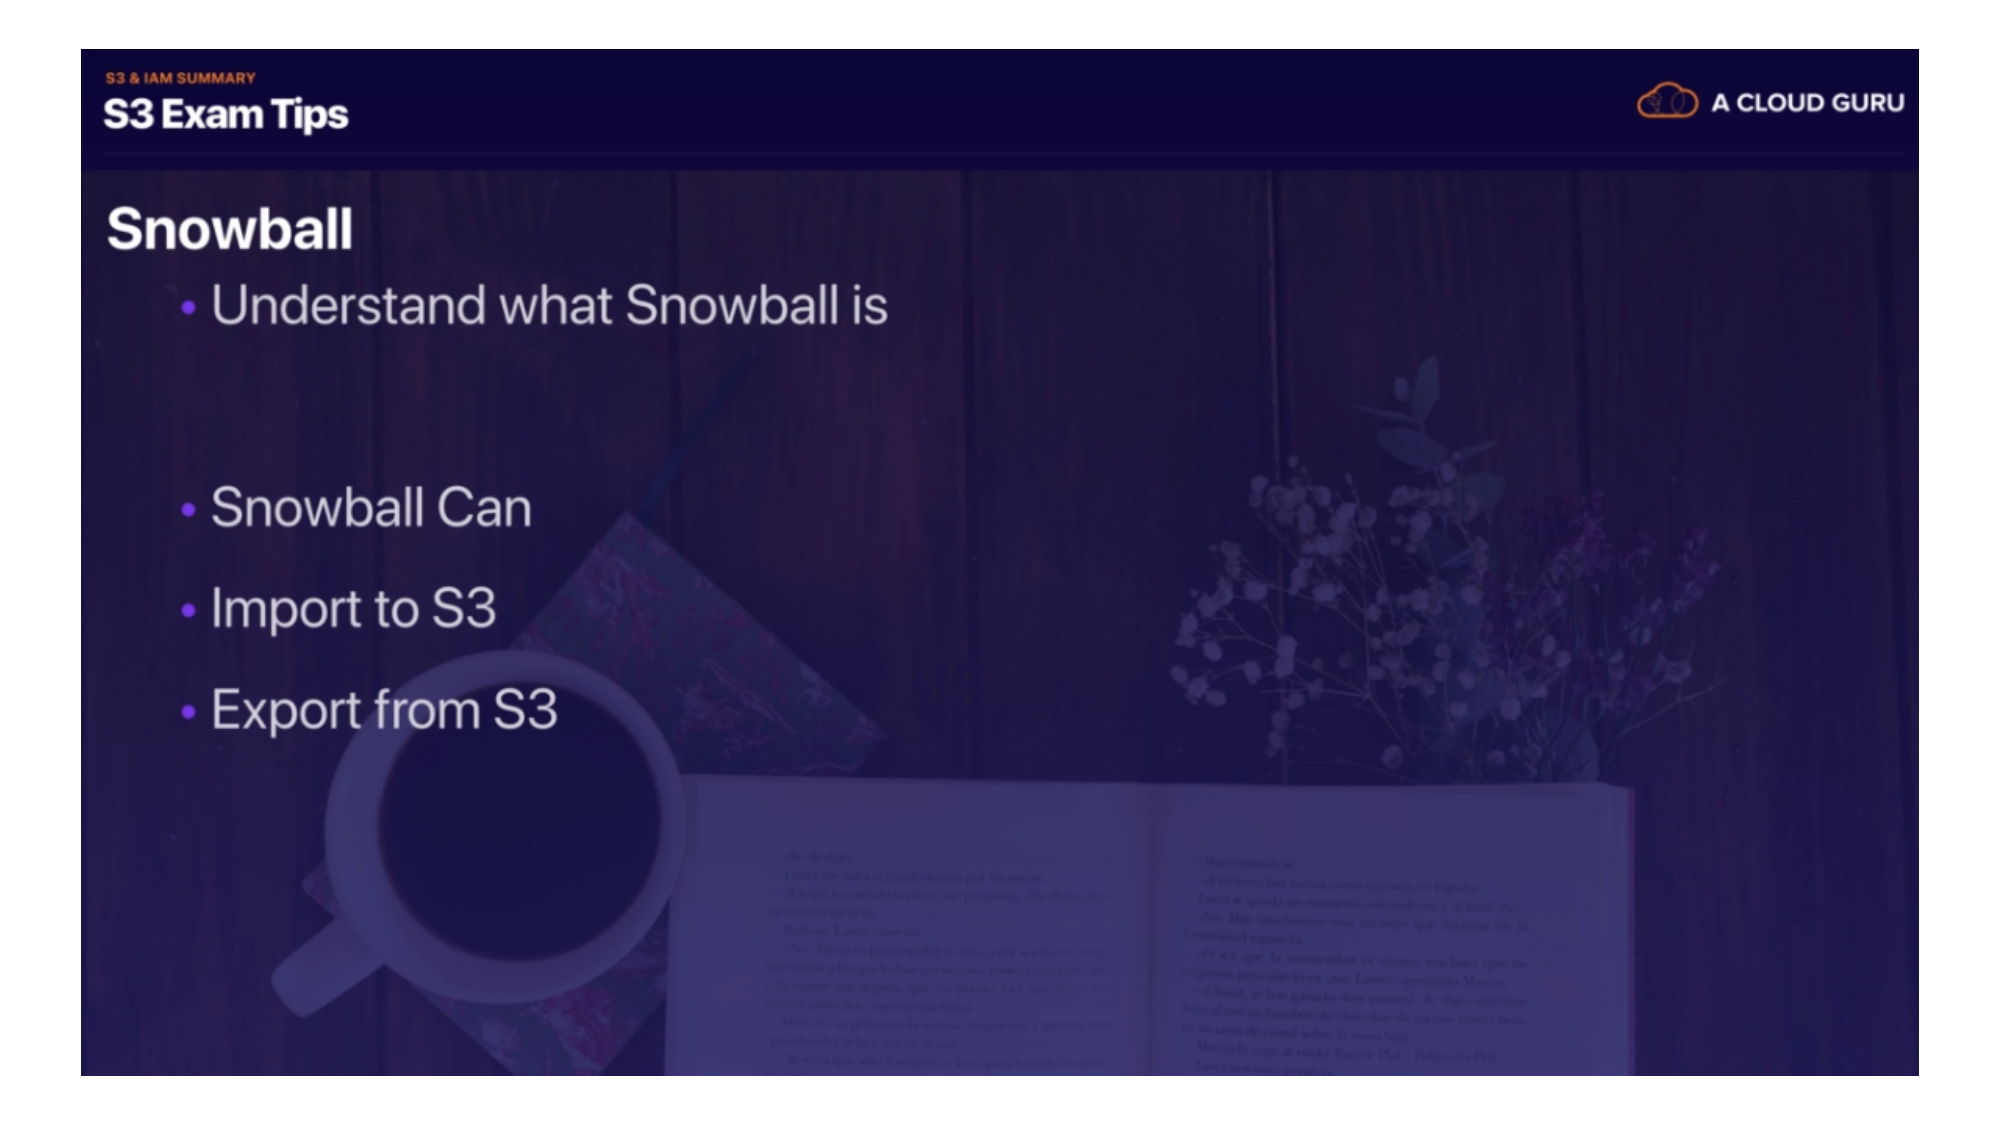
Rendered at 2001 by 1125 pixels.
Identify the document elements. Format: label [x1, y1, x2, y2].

picture [81, 49, 1919, 1076]
